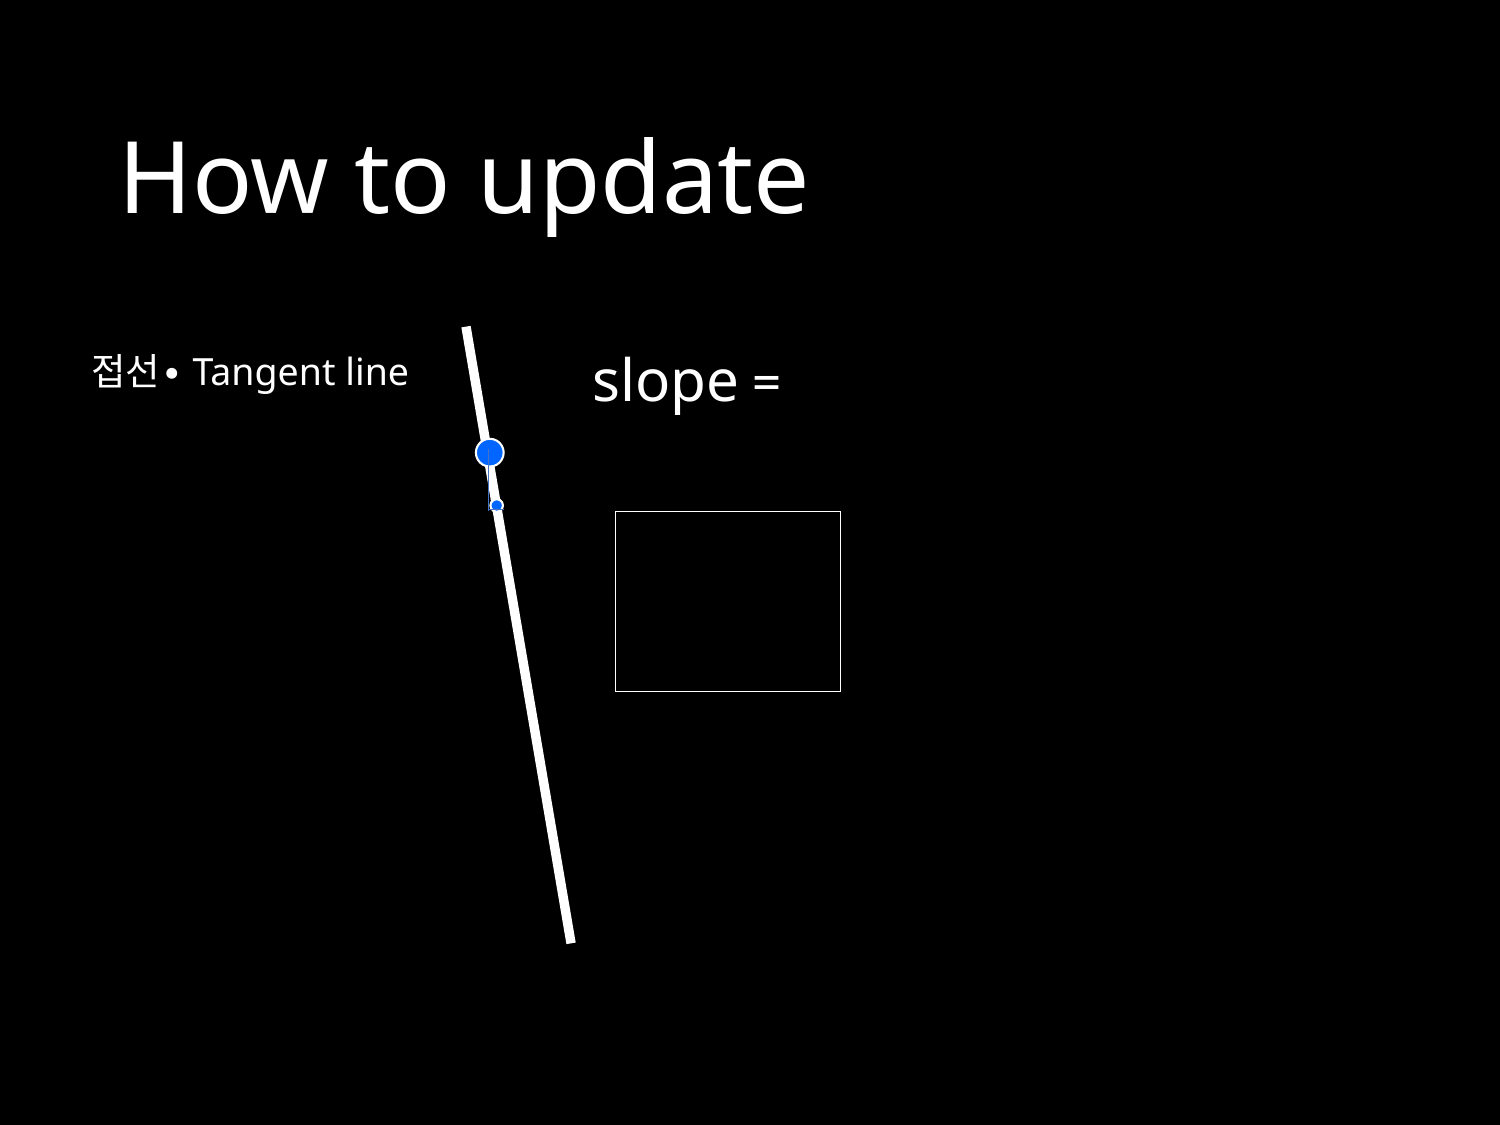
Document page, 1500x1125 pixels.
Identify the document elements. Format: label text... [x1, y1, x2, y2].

text_box 접선∙Tangent line [76, 340, 435, 401]
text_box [465, 326, 572, 944]
